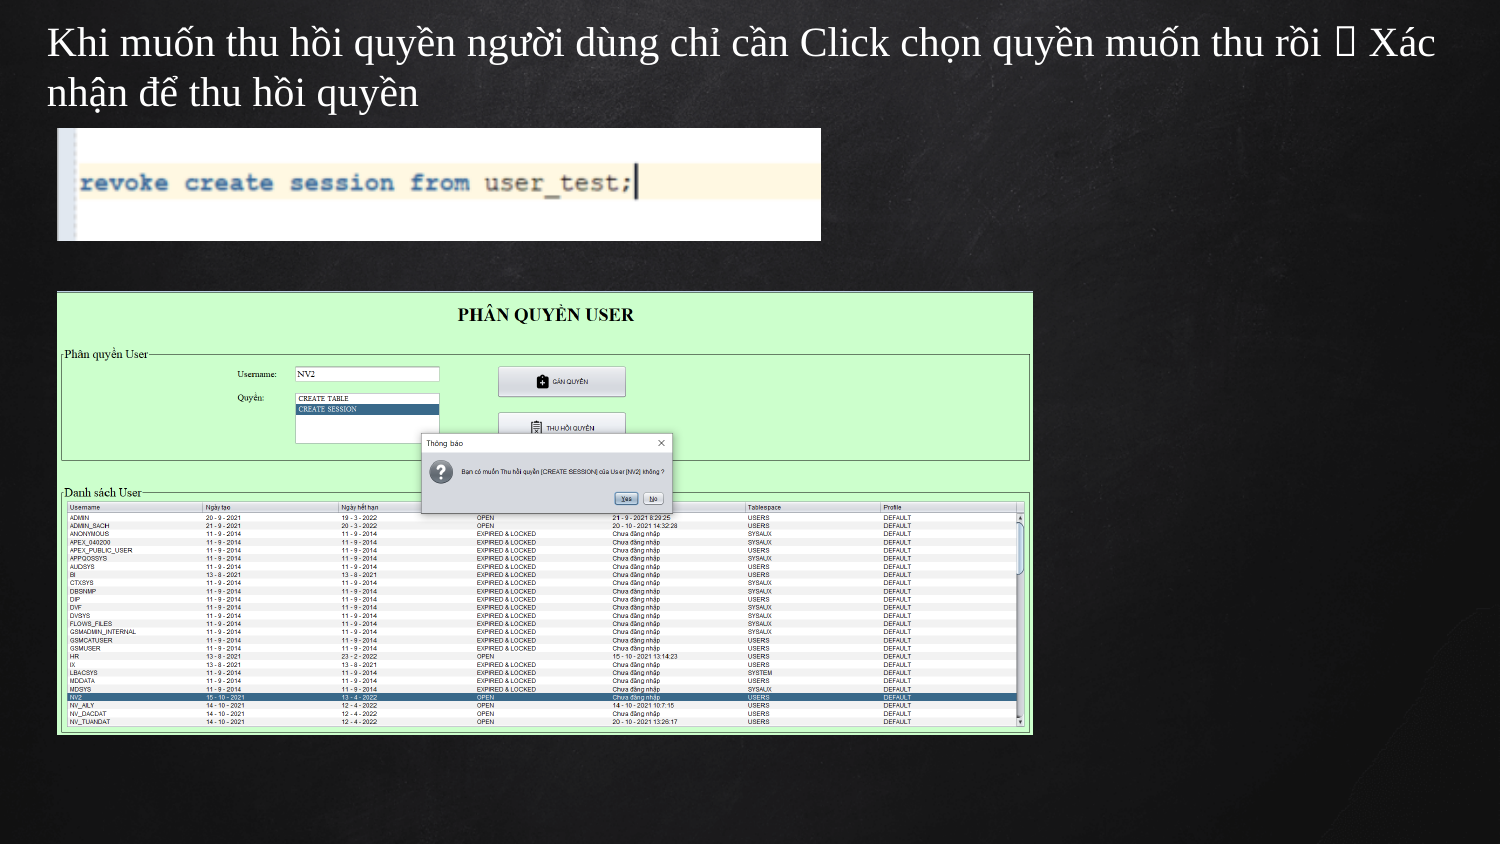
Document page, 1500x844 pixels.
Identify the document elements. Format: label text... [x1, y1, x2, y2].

picture [0, 0, 1500, 844]
title Khi muốn thu hồi quyền người dùng chỉ cần Click chọn quyền muốn thu rồi  Xác nhận để thu hồi quyền [31, 0, 1500, 141]
